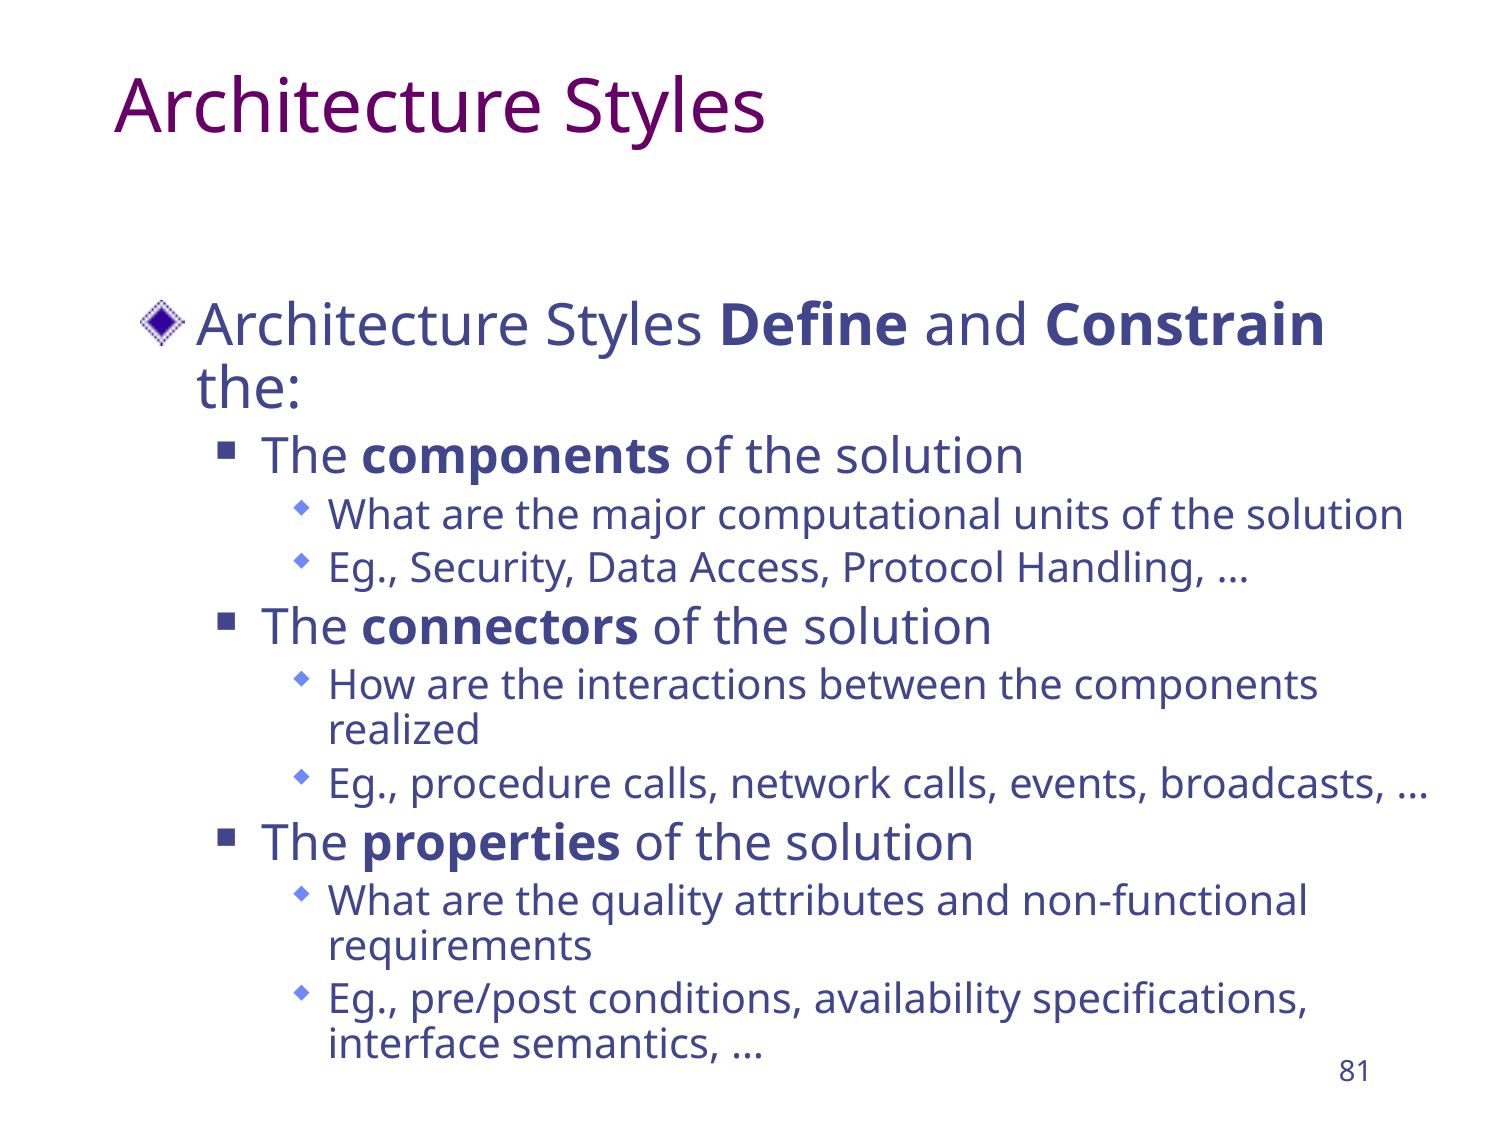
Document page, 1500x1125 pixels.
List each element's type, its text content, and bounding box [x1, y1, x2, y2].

list Architecture Styles Define and Constrain the: The components of the solution What are the major computational units of the solution Eg., Security, Data Access, Protocol Handling, … The connectors of the solution How are the interactions between the components realized Eg., procedure calls, network calls, events, broadcasts, … The properties of the solution What are the quality attributes and non-functional requirements Eg., pre/post conditions, availability specifications, interface semantics, … [125, 287, 1450, 963]
slide_number 81 [1074, 1025, 1388, 1100]
title Architecture Styles [99, 50, 1375, 238]
picture [140, 300, 185, 346]
